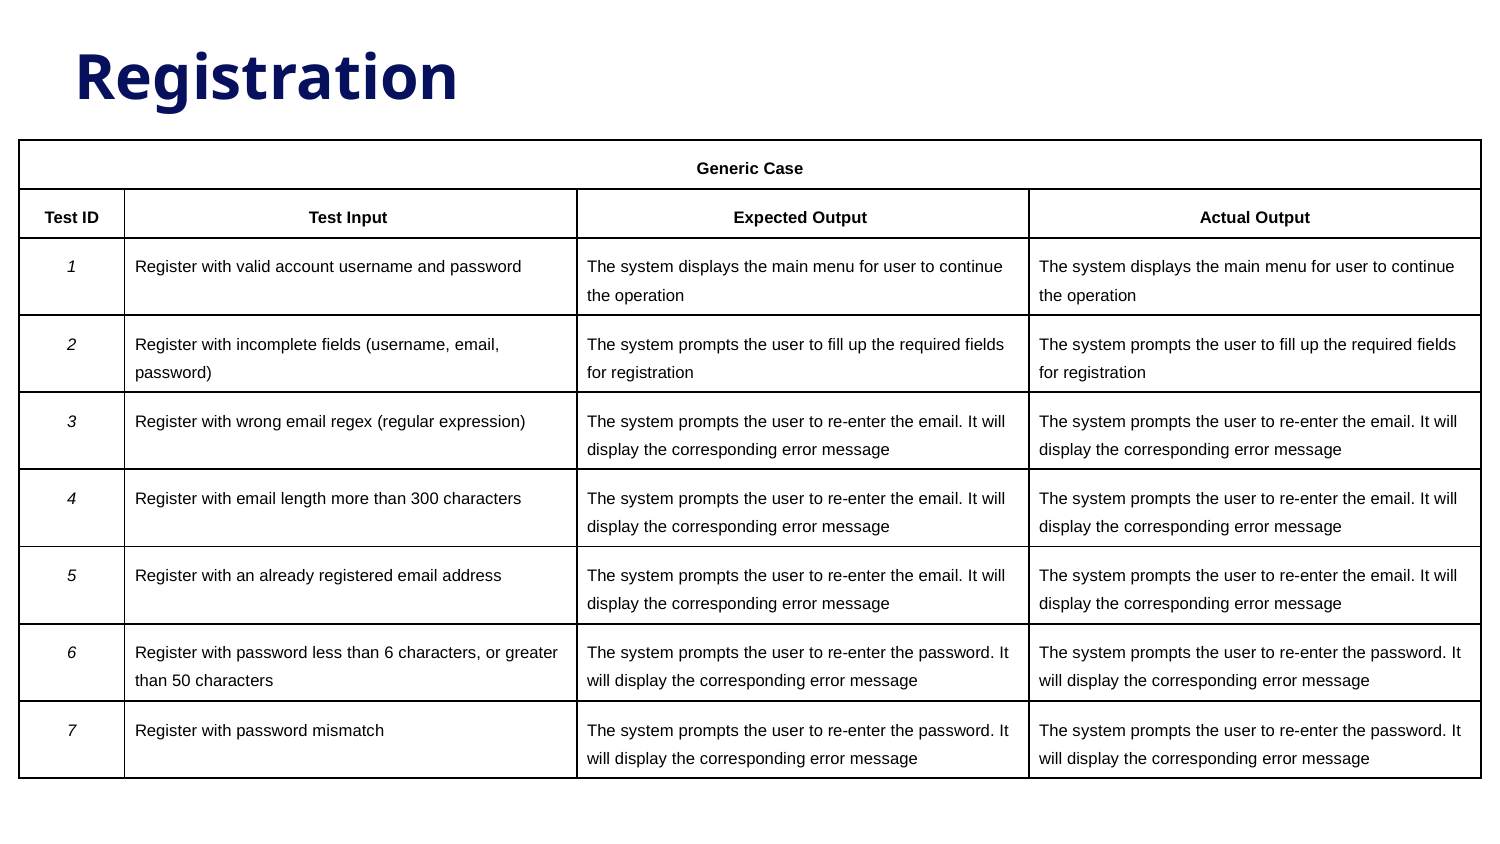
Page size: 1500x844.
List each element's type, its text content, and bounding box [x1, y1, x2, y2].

table_cell The system displays the main menu for user to continue the operation [1030, 239, 1480, 314]
table_cell Test Input [125, 190, 576, 237]
table_cell Test ID [20, 190, 124, 237]
table_cell Register with valid account username and password [125, 239, 576, 314]
table_header Generic Case [20, 141, 1480, 188]
table_cell Register with an already registered email address [125, 547, 576, 623]
table_cell Actual Output [1030, 190, 1480, 237]
table_cell The system prompts the user to fill up the required fields for registration [1030, 316, 1480, 391]
table_cell The system prompts the user to re-enter the password. It will display the corresponding error message [578, 702, 1028, 777]
table_cell 7 [20, 702, 124, 777]
table_cell The system prompts the user to re-enter the email. It will display the corresponding error message [1030, 393, 1480, 468]
table_cell The system prompts the user to fill up the required fields for registration [578, 316, 1028, 391]
table_cell Register with incomplete fields (username, email, password) [125, 316, 576, 391]
table_cell The system prompts the user to re-enter the password. It will display the corresponding error message [1030, 625, 1480, 700]
table_cell 6 [20, 625, 124, 700]
table_cell Register with wrong email regex (regular expression) [125, 393, 576, 468]
table_cell Expected Output [578, 190, 1028, 237]
table_cell The system prompts the user to re-enter the email. It will display the corresponding error message [578, 393, 1028, 468]
table_cell Register with password mismatch [125, 702, 576, 777]
table_cell 4 [20, 470, 124, 546]
table_cell The system prompts the user to re-enter the email. It will display the corresponding error message [1030, 547, 1480, 623]
table_cell The system prompts the user to re-enter the email. It will display the corresponding error message [1030, 470, 1480, 546]
table_cell 3 [20, 393, 124, 468]
table_cell 1 [20, 239, 124, 314]
table_cell The system prompts the user to re-enter the email. It will display the corresponding error message [578, 547, 1028, 623]
table_cell The system displays the main menu for user to continue the operation [578, 239, 1028, 314]
table_cell The system prompts the user to re-enter the email. It will display the corresponding error message [578, 470, 1028, 546]
title Registration [59, 22, 873, 96]
table_cell 5 [20, 547, 124, 623]
table_cell Register with email length more than 300 characters [125, 470, 576, 546]
table_cell The system prompts the user to re-enter the password. It will display the corresponding error message [1030, 702, 1480, 777]
table_cell The system prompts the user to re-enter the password. It will display the corresponding error message [578, 625, 1028, 700]
table_cell 2 [20, 316, 124, 391]
table_cell Register with password less than 6 characters, or greater than 50 characters [125, 625, 576, 700]
